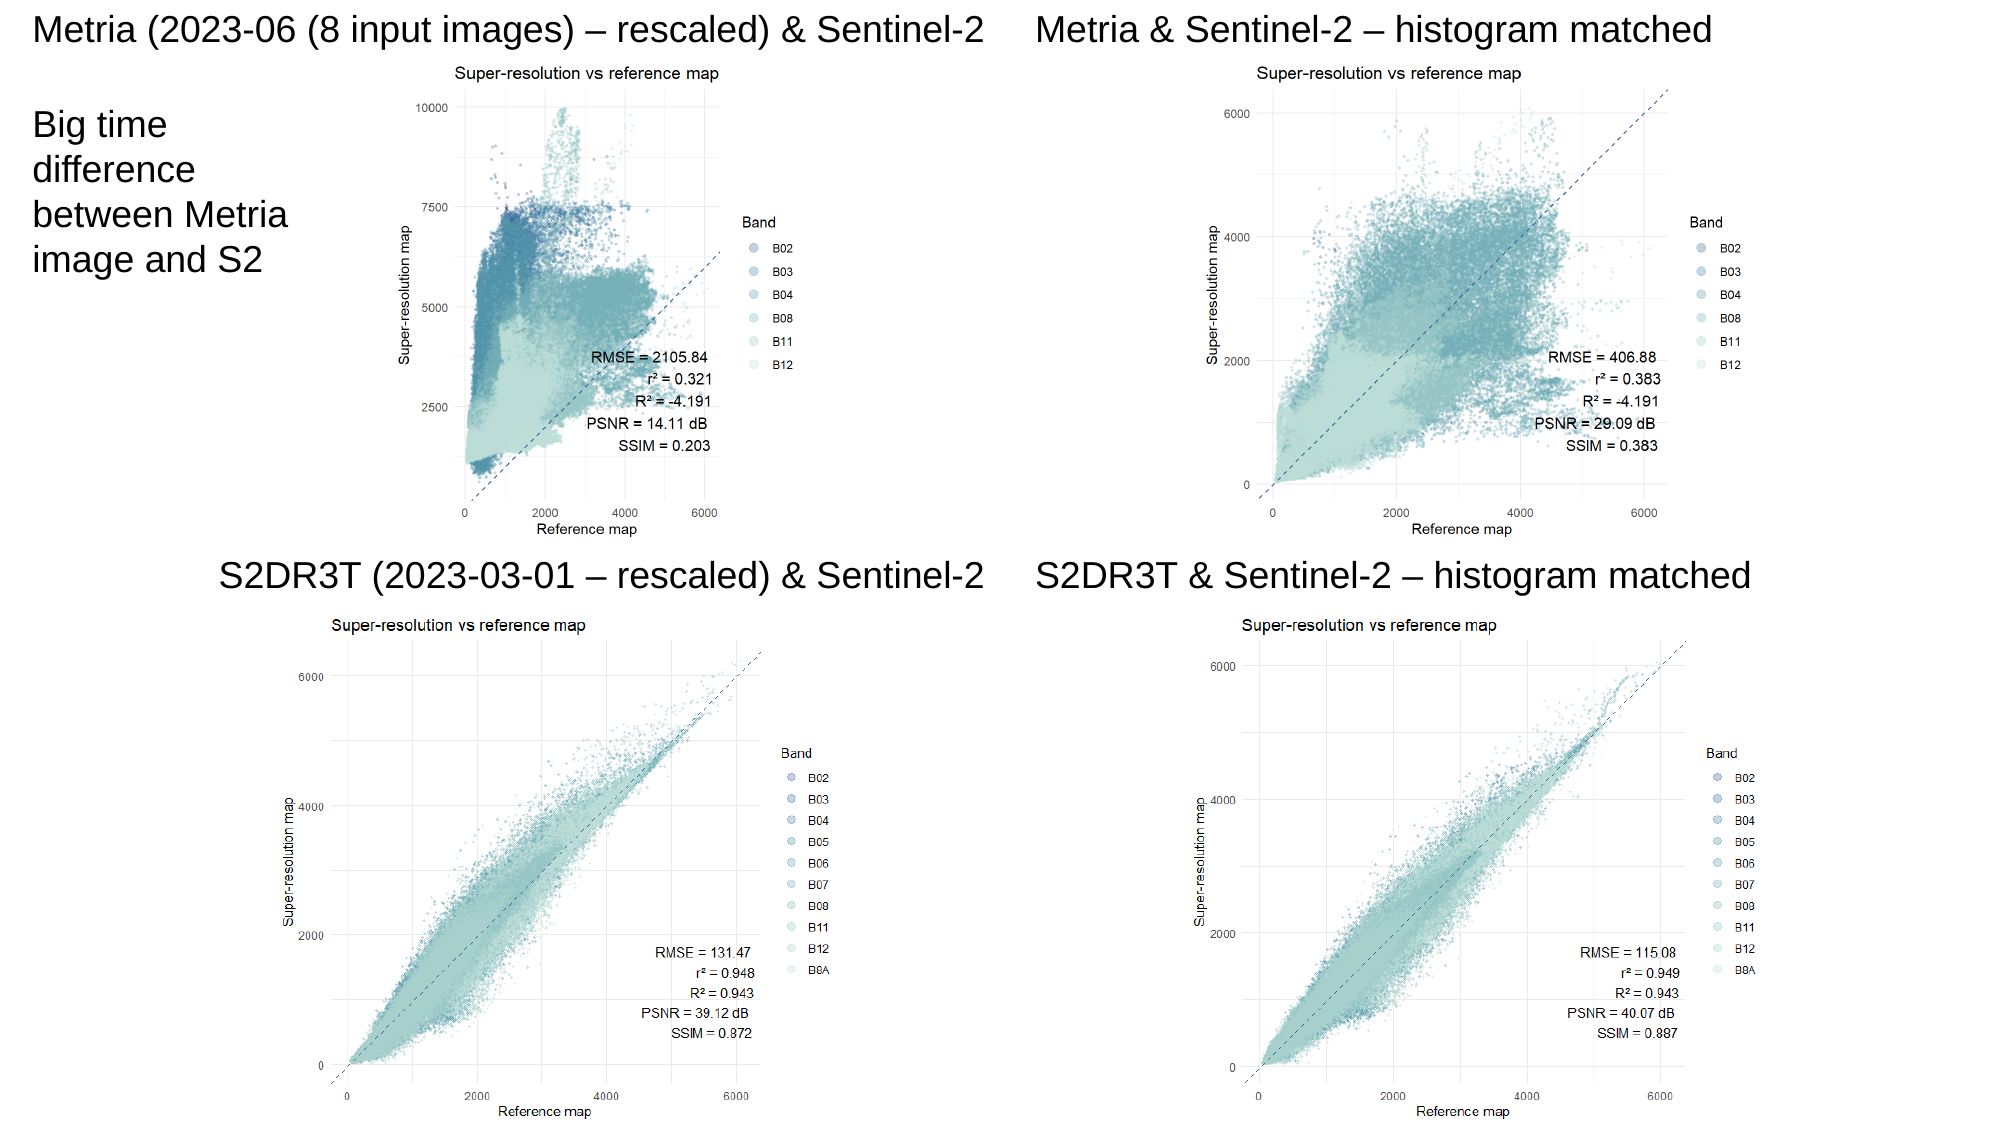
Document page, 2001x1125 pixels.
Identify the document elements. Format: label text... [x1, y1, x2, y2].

text_box Metria & Sentinel-2 – histogram matched [1019, 0, 1778, 58]
picture [91, 610, 1945, 1125]
text_box S2DR3T (2023-03-01 – rescaled) & Sentinel-2 [189, 543, 1000, 604]
text_box Big time difference between Metria image and S2 [17, 92, 254, 288]
picture [259, 58, 939, 544]
picture [1137, 58, 1817, 544]
text_box Metria (2023-06 (8 input images) – rescaled) & Sentinel-2 [0, 0, 1000, 58]
text_box S2DR3T & Sentinel-2 – histogram matched [1019, 543, 1961, 604]
